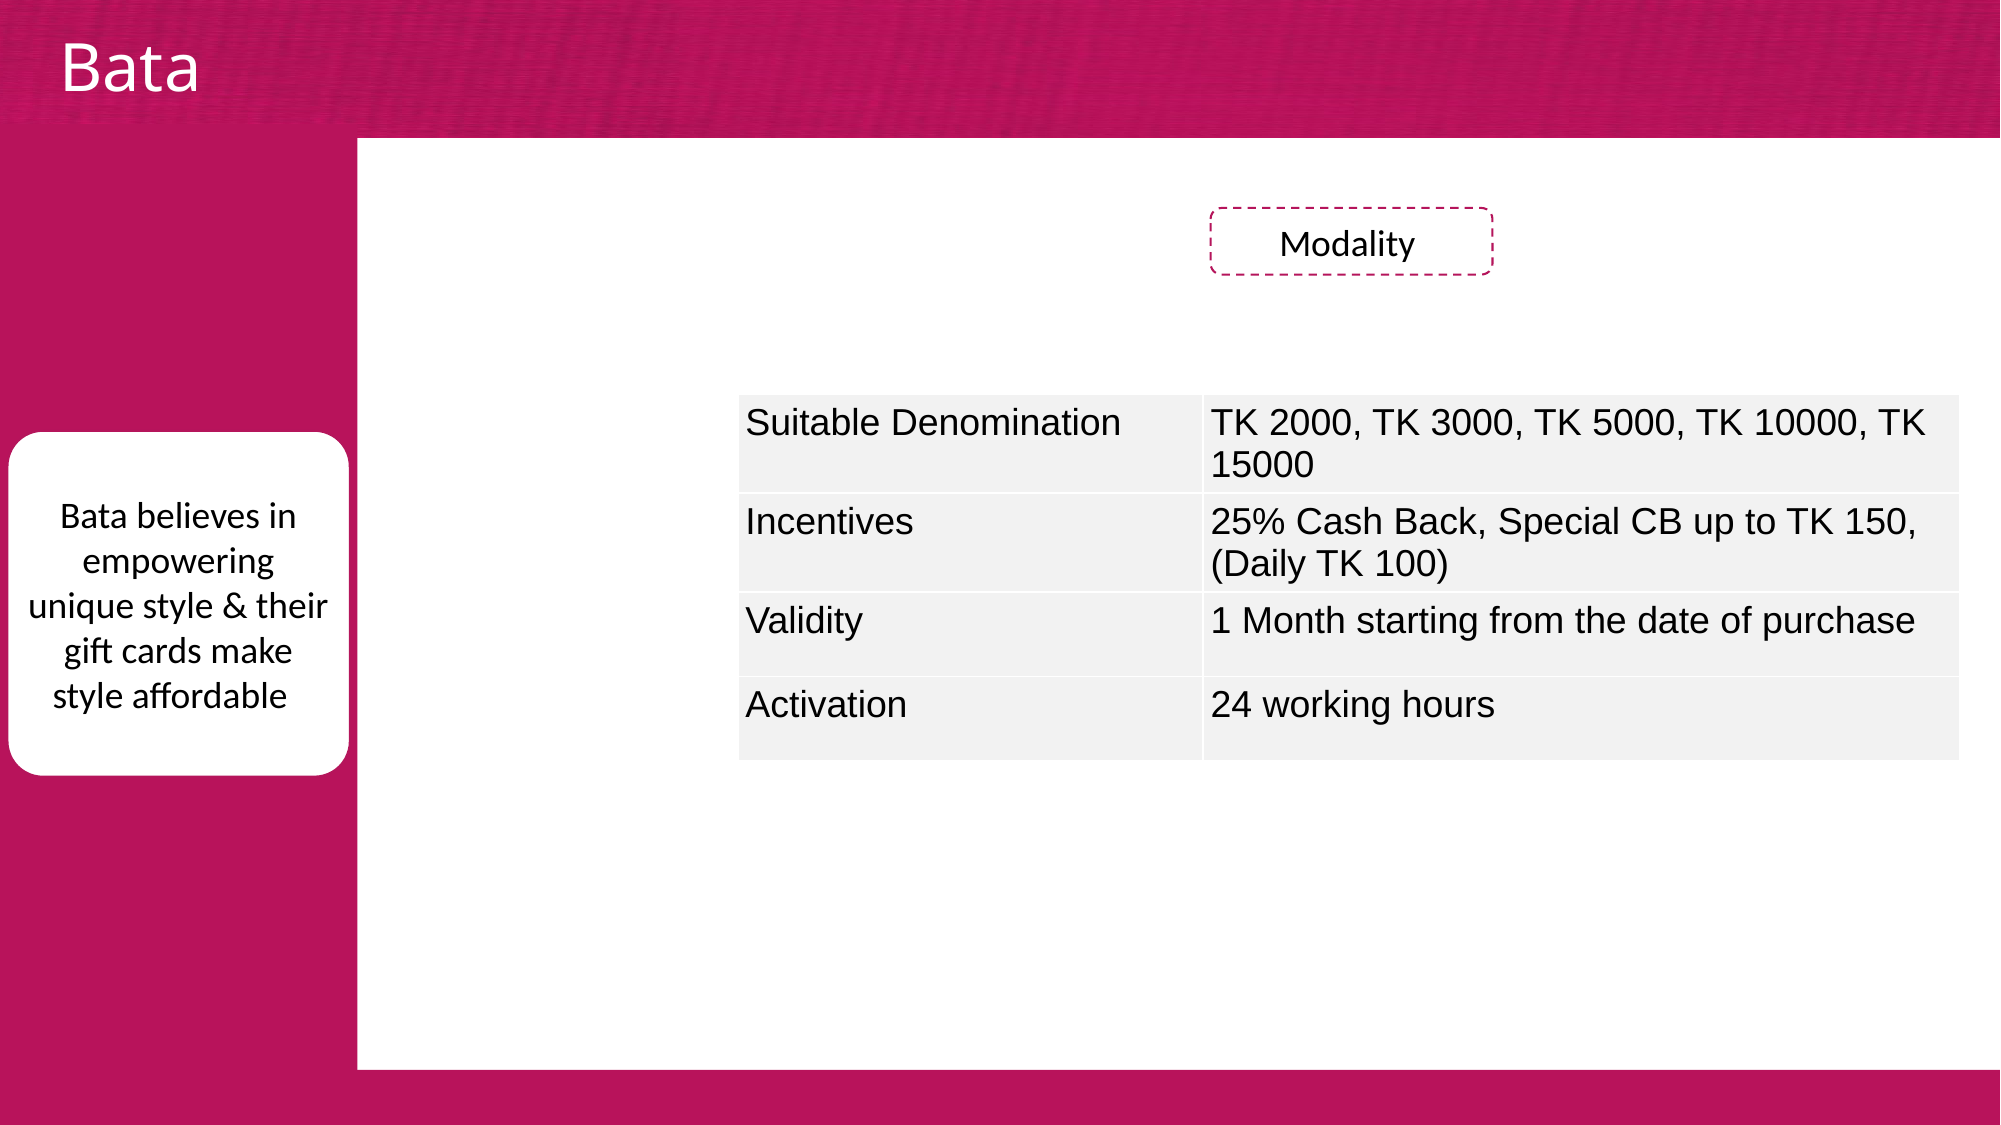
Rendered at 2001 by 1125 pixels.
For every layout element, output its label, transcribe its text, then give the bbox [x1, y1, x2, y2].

text_box [0, 124, 358, 1098]
text_box [0, 1069, 2000, 1125]
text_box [1210, 207, 1493, 275]
text_box Bata believes in empowering unique style & their gift cards make style affordable [7, 430, 350, 777]
table_cell 24 working hours [1204, 677, 1959, 760]
table_cell 1 Month starting from the date of purchase [1204, 593, 1959, 676]
title Bata [0, 1, 2000, 140]
table_cell 25% Cash Back, Special CB up to TK 150, (Daily TK 100) [1204, 494, 1959, 591]
table_header TK 2000, TK 3000, TK 5000, TK 10000, TK 15000 [1204, 395, 1959, 492]
table_cell Incentives [739, 494, 1202, 591]
table_cell Validity [739, 593, 1202, 676]
table_header Suitable Denomination [739, 395, 1202, 492]
table_cell Activation [739, 677, 1202, 760]
